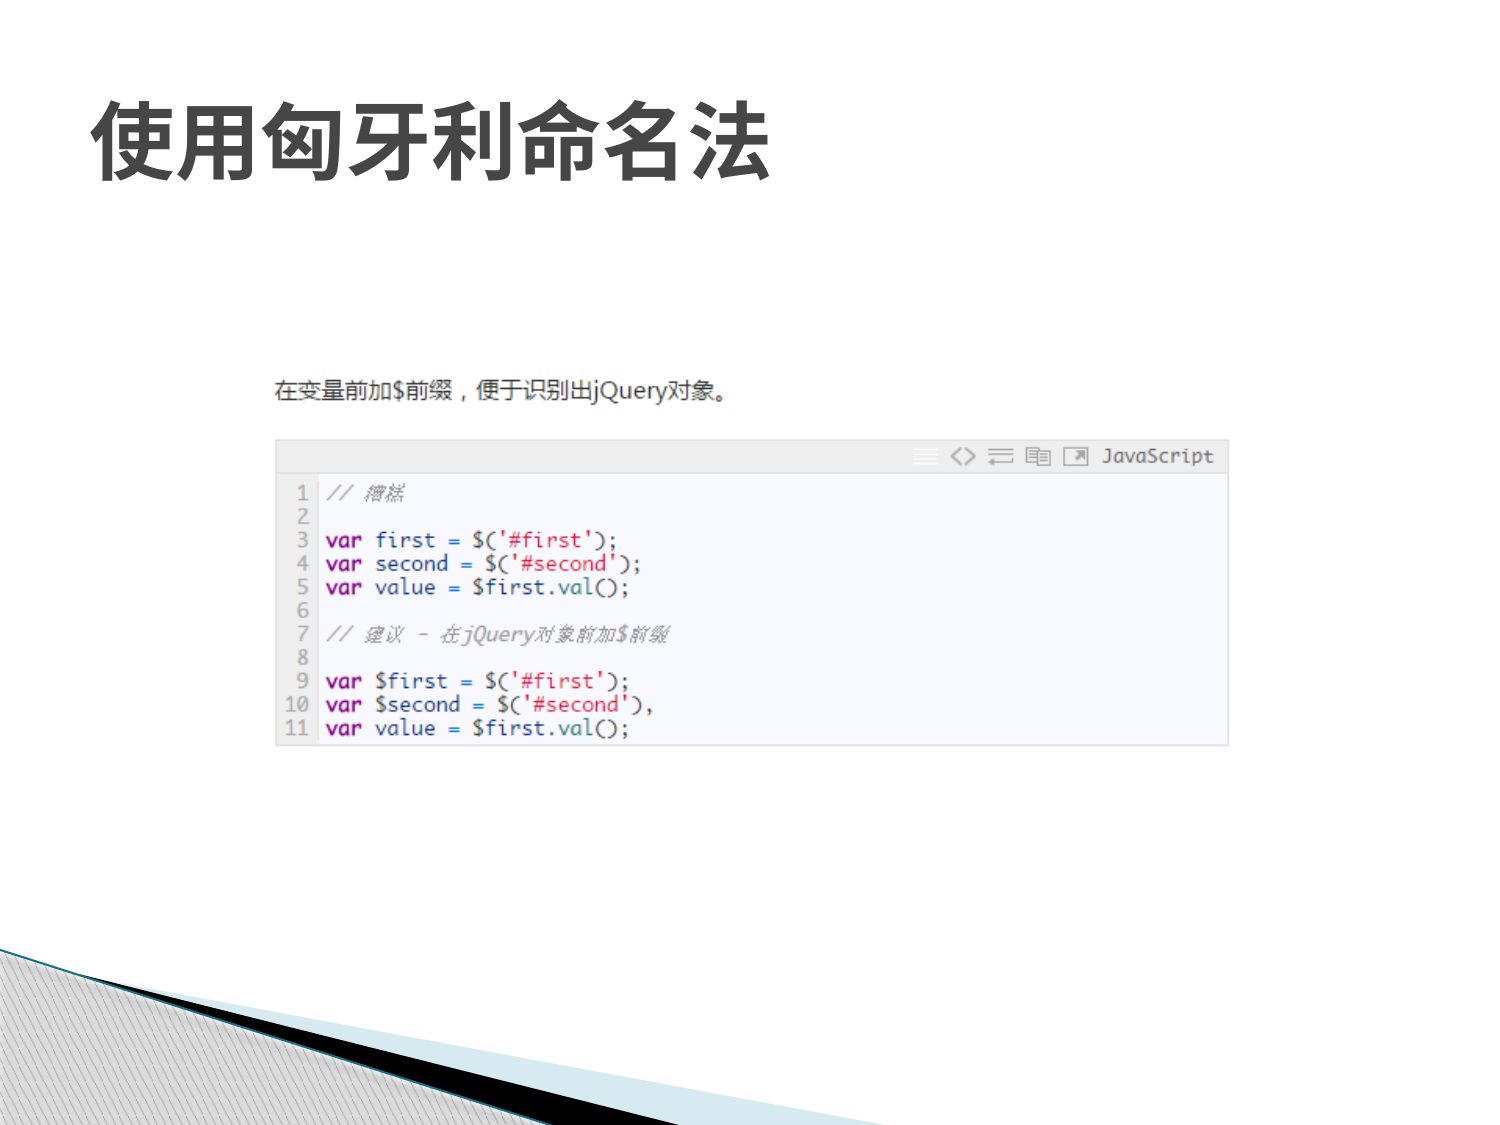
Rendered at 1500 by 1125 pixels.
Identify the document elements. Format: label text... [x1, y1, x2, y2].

title 使用匈牙利命名法 [75, 45, 1425, 233]
picture [255, 366, 1245, 759]
